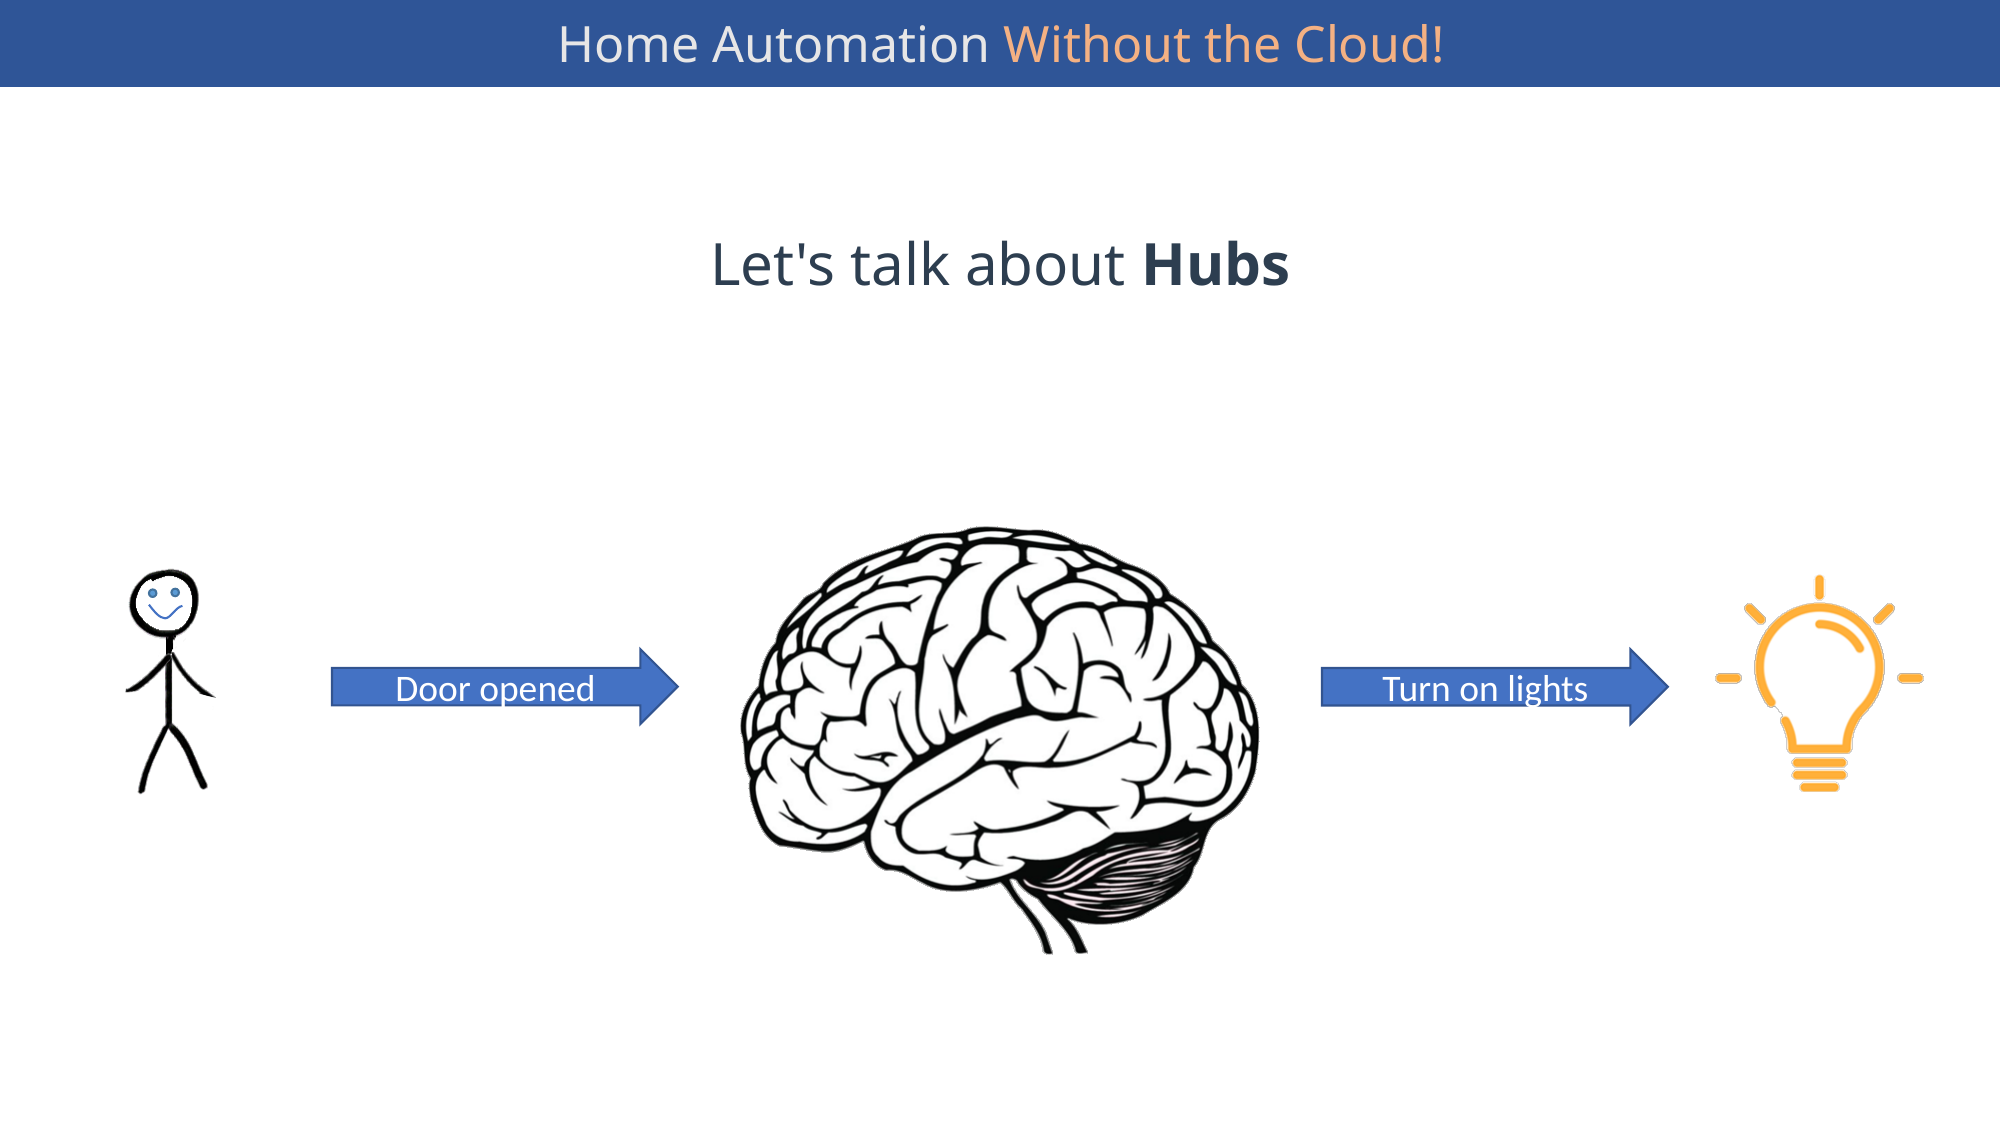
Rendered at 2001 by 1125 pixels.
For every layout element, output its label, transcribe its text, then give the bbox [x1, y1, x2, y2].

picture [107, 560, 237, 805]
text_box Let's talk about Hubs [695, 219, 1305, 305]
text_box Home Automation Without the Cloud! [353, 5, 1649, 81]
picture [1693, 569, 1944, 804]
text_box Turn on lights [1320, 646, 1670, 727]
text_box Door opened [330, 646, 680, 727]
picture [738, 514, 1263, 963]
text_box [0, 0, 2000, 88]
